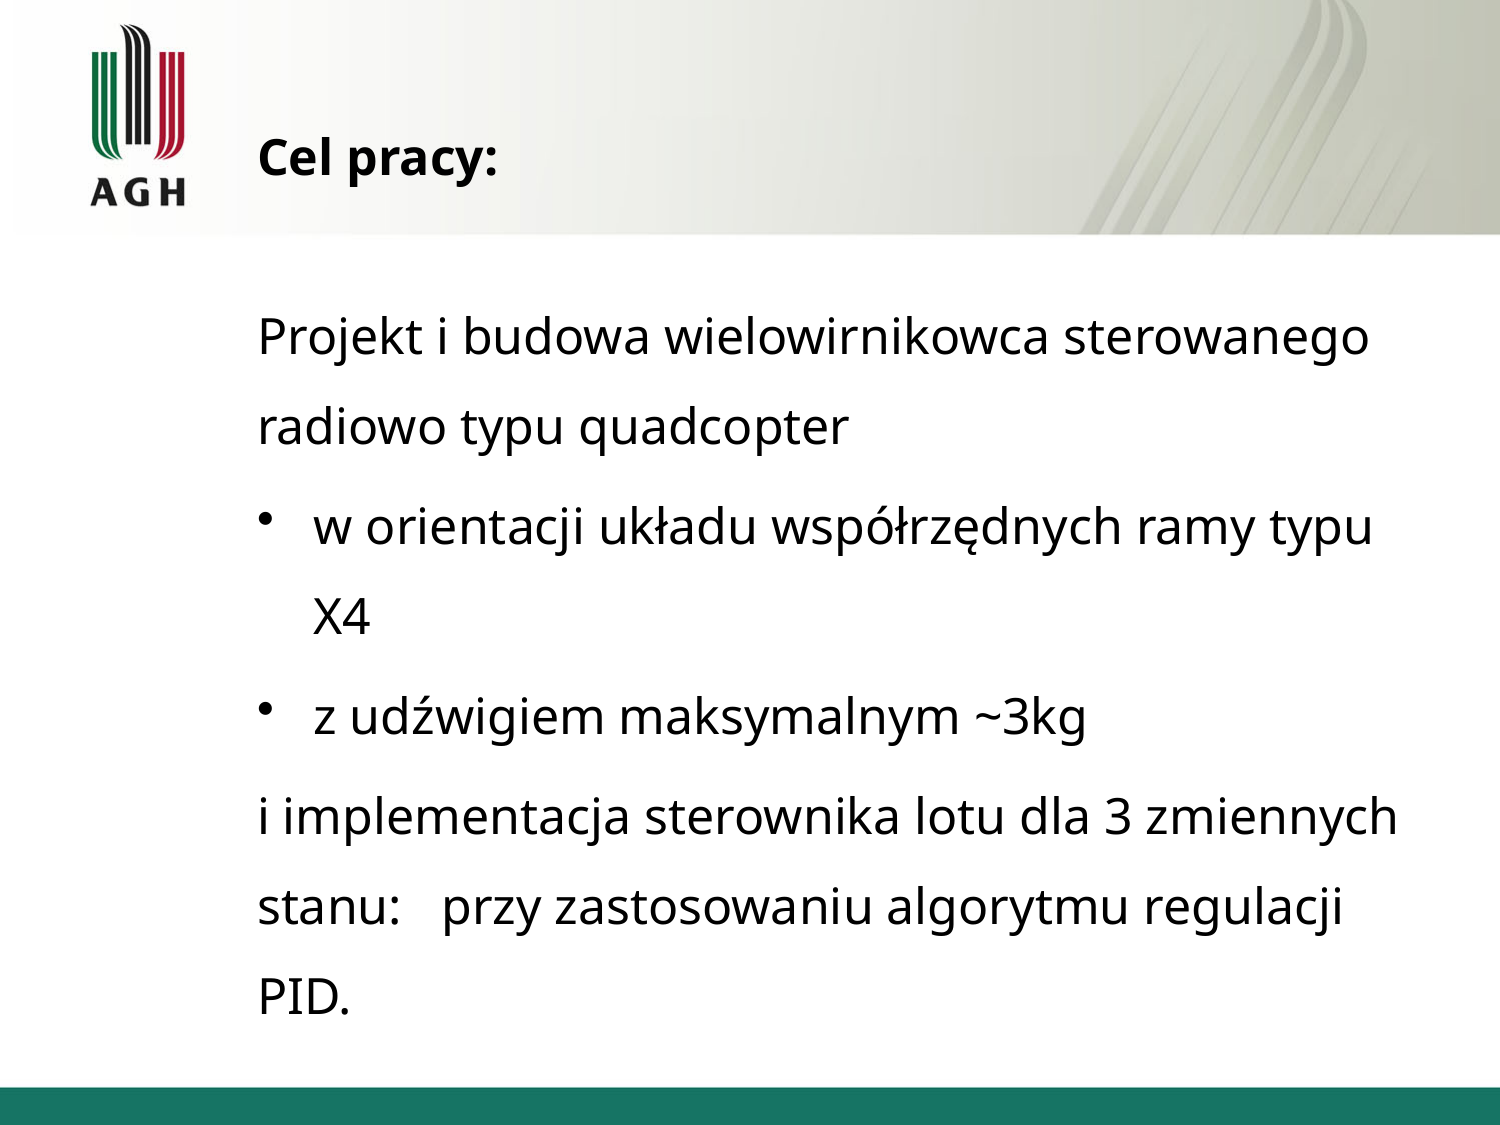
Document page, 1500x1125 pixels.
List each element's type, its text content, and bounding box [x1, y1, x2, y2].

picture [0, 0, 1500, 1125]
title Cel pracy: [242, 78, 1425, 233]
